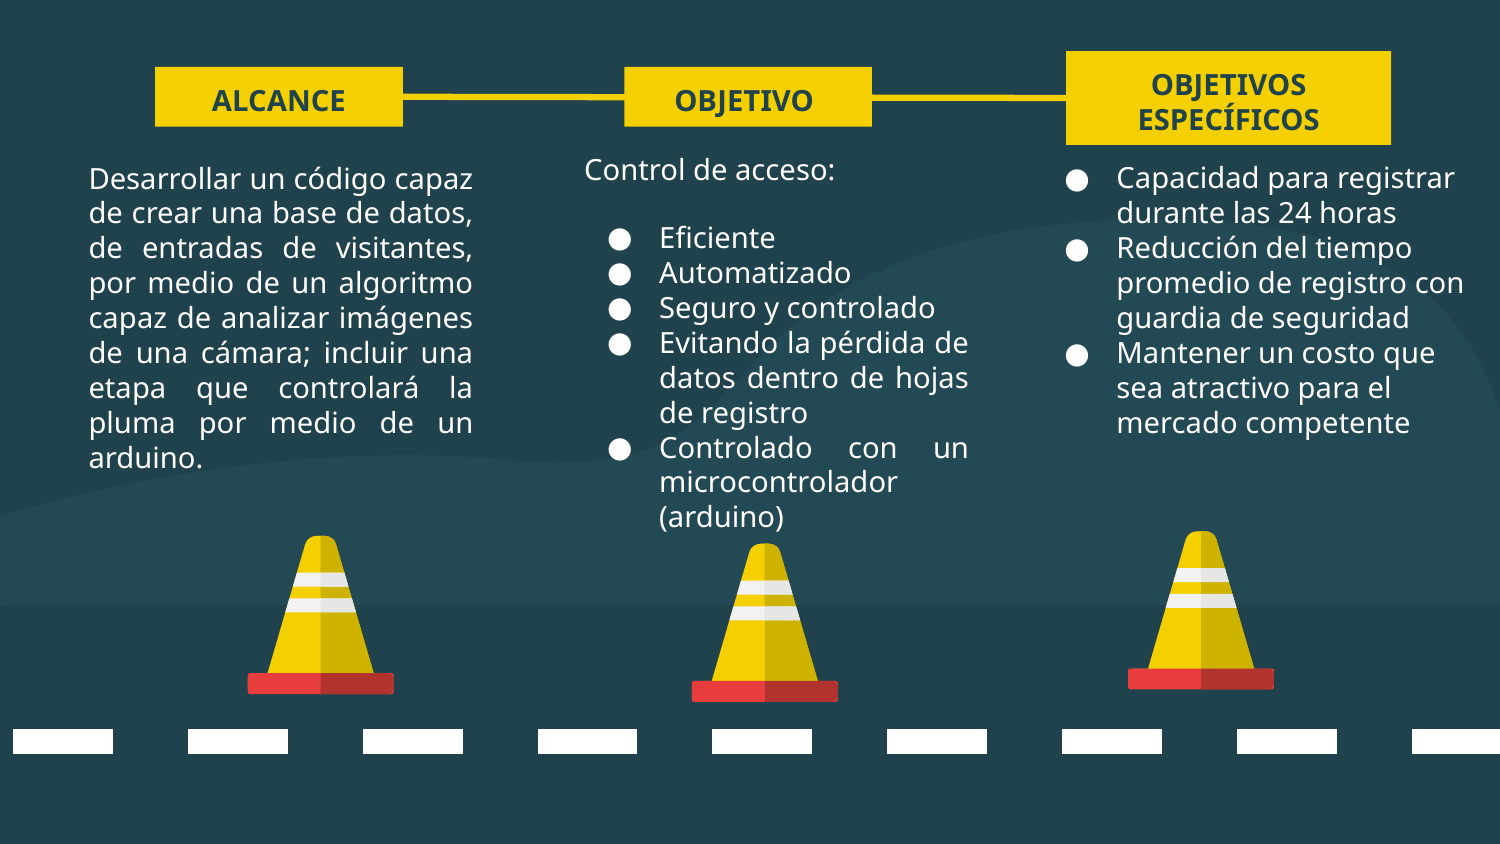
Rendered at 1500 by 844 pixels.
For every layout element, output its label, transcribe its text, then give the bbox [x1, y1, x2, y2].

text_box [247, 535, 394, 695]
text_box Capacidad para registrar durante las 24 horas Reducción del tiempo promedio de registro con guardia de seguridad Mantener un costo que sea atractivo para el mercado competente [1026, 144, 1500, 361]
text_box OBJETIVO [624, 66, 872, 95]
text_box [691, 543, 838, 703]
text_box Desarrollar un código capaz de crear una base de datos, de entradas de visitantes, por medio de un algoritmo capaz de analizar imágenes de una cámara; incluir una etapa que controlará la pluma por medio de un arduino. [73, 144, 489, 488]
text_box OBJETIVOS ESPECÍFICOS [1066, 51, 1392, 144]
text_box ALCANCE [155, 66, 403, 127]
text_box Control de acceso: Eficiente Automatizado Seguro y controlado Evitando la pérdida de datos dentro de hojas de registro Controlado con un microcontrolador (arduino) [569, 135, 985, 523]
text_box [1127, 530, 1275, 691]
text_box OBJETIVO [624, 107, 872, 127]
